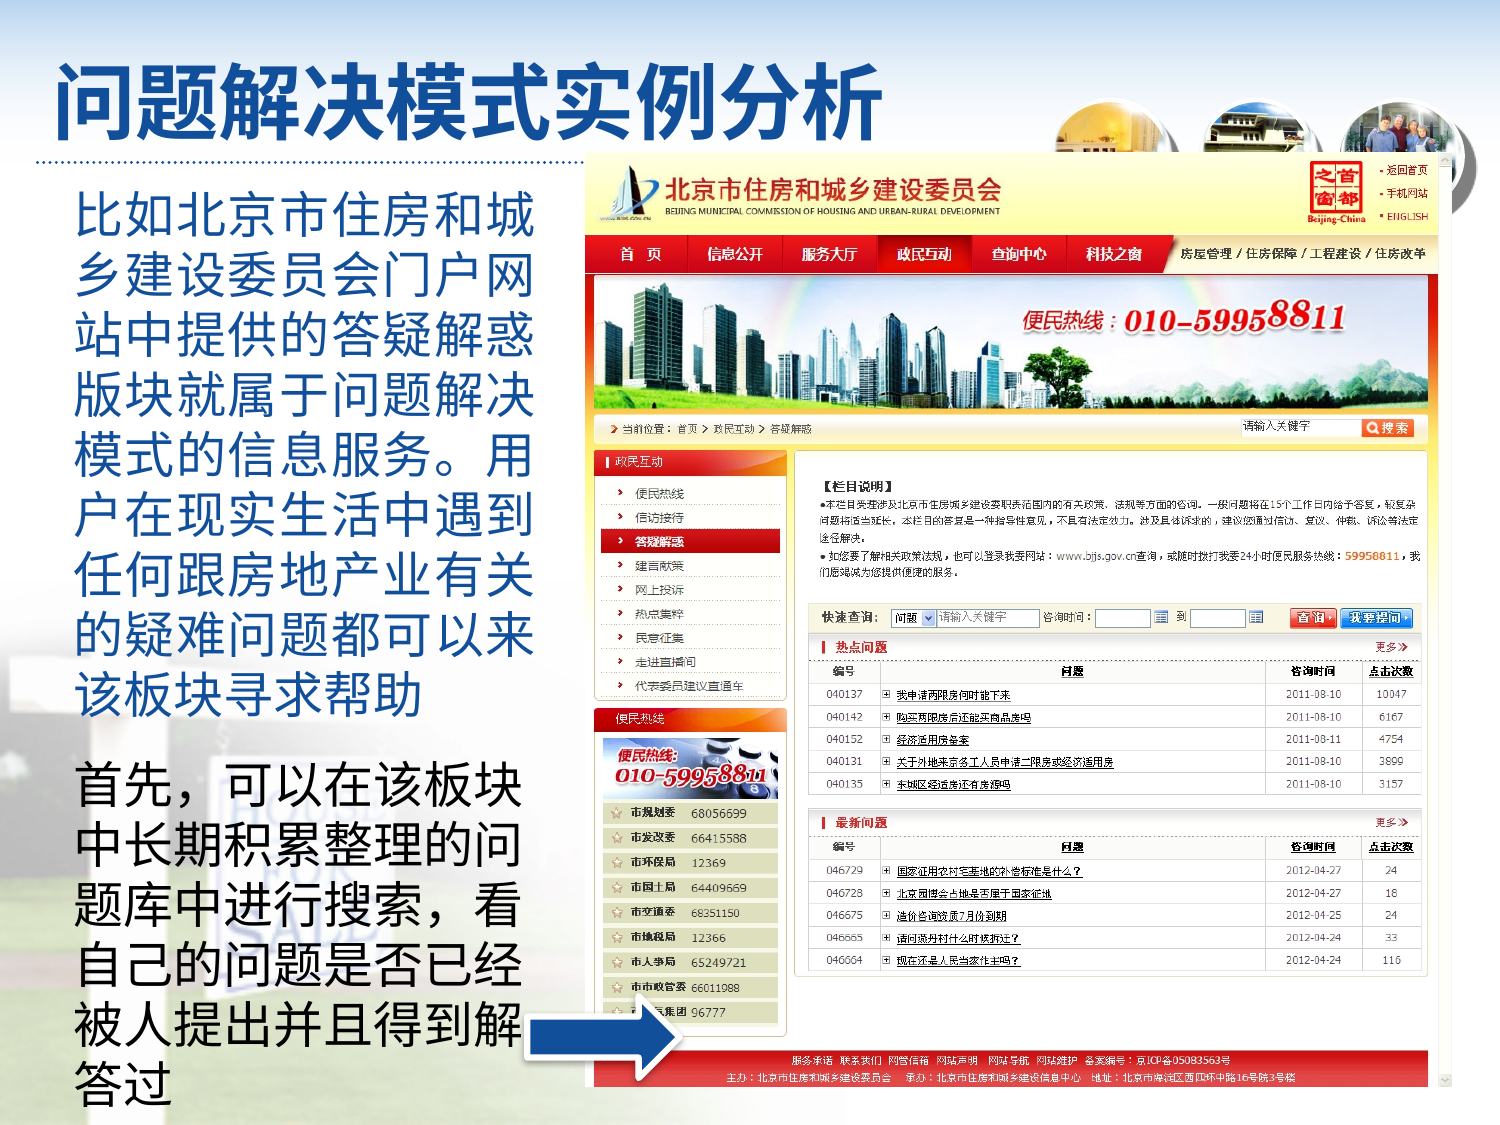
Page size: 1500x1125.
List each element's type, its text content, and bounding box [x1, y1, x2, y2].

text_box [524, 1013, 580, 1061]
picture [0, 84, 1470, 1125]
title 问题解决模式实例分析 [37, 41, 1413, 160]
text_box 首先，可以在该板块中长期积累整理的问题库中进行搜索，看自己的问题是否已经被人提出并且得到解答过 [58, 746, 539, 1121]
text_box 比如北京市住房和城乡建设委员会门户网站中提供的答疑解惑版块就属于问题解决模式的信息服务。用户在现实生活中遇到任何跟房地产业有关的疑难问题都可以来该板块寻求帮助 [58, 175, 551, 731]
